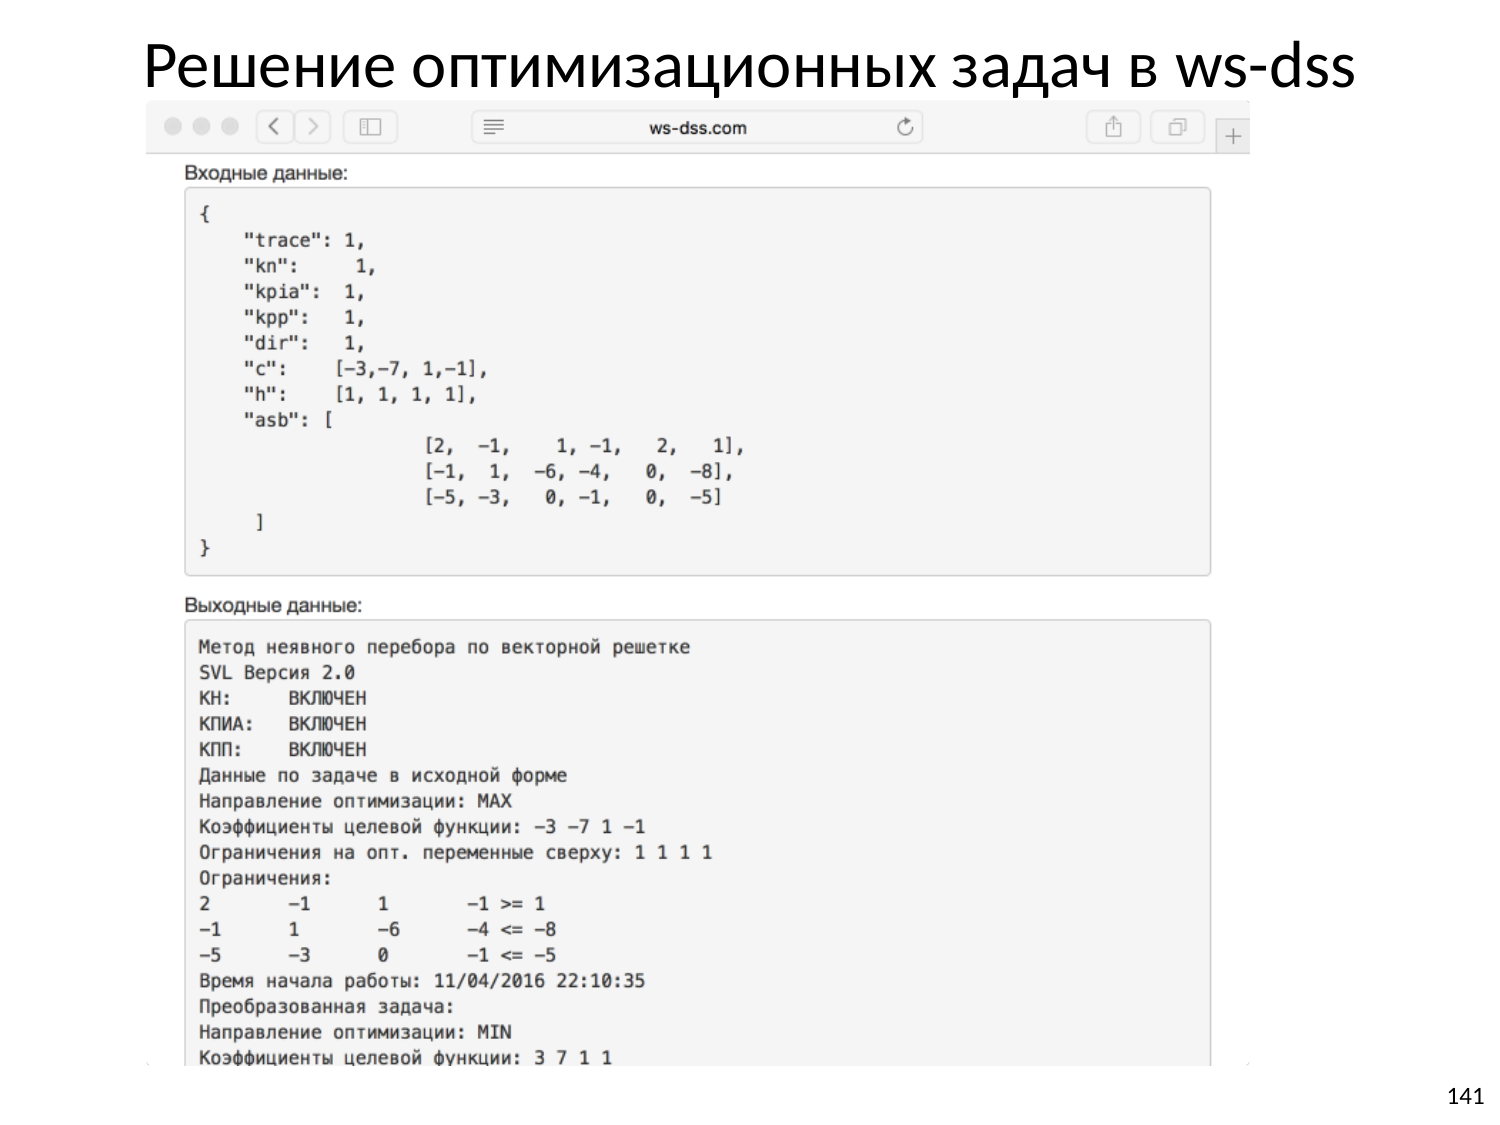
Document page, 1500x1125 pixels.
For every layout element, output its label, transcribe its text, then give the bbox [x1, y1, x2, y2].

slide_number 141 [1149, 1065, 1500, 1125]
picture [146, 99, 1251, 1066]
title Решение оптимизационных задач в ws-dss [0, 24, 1500, 98]
